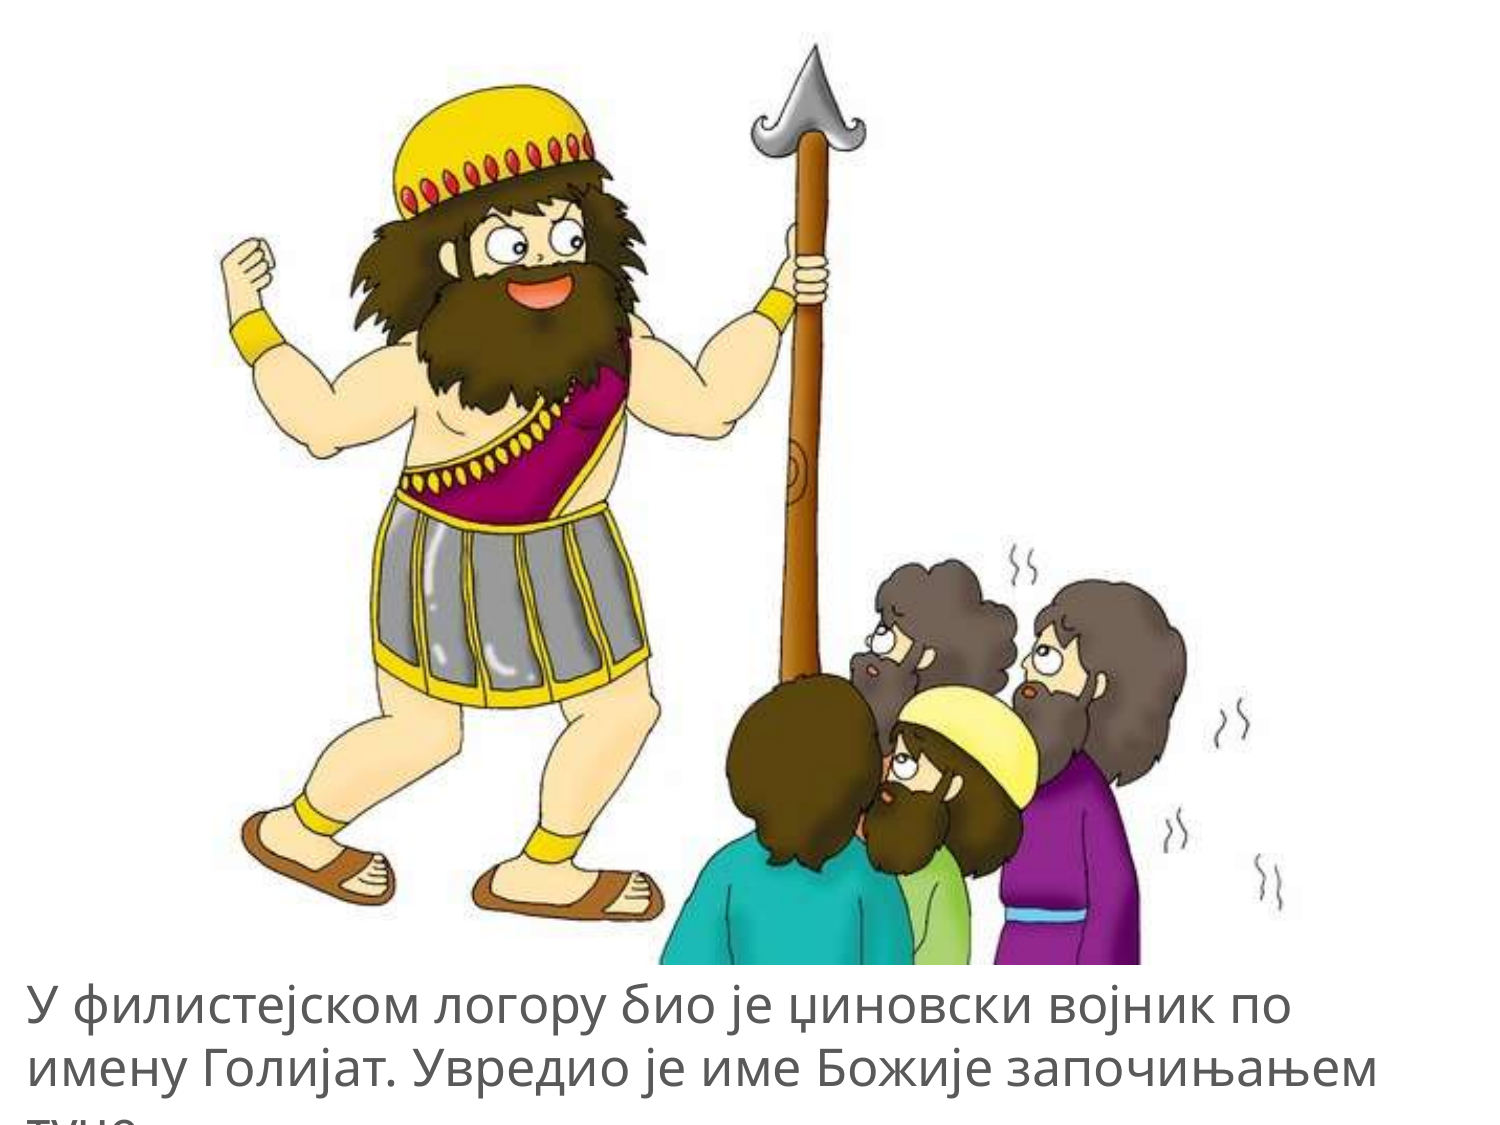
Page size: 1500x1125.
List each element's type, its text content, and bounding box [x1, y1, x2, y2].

text_box У филистејском логору био је џиновски војник по имену Голијат. Увредио је име Божије започињањем туче. [11, 964, 1483, 1125]
picture [79, 0, 1442, 965]
